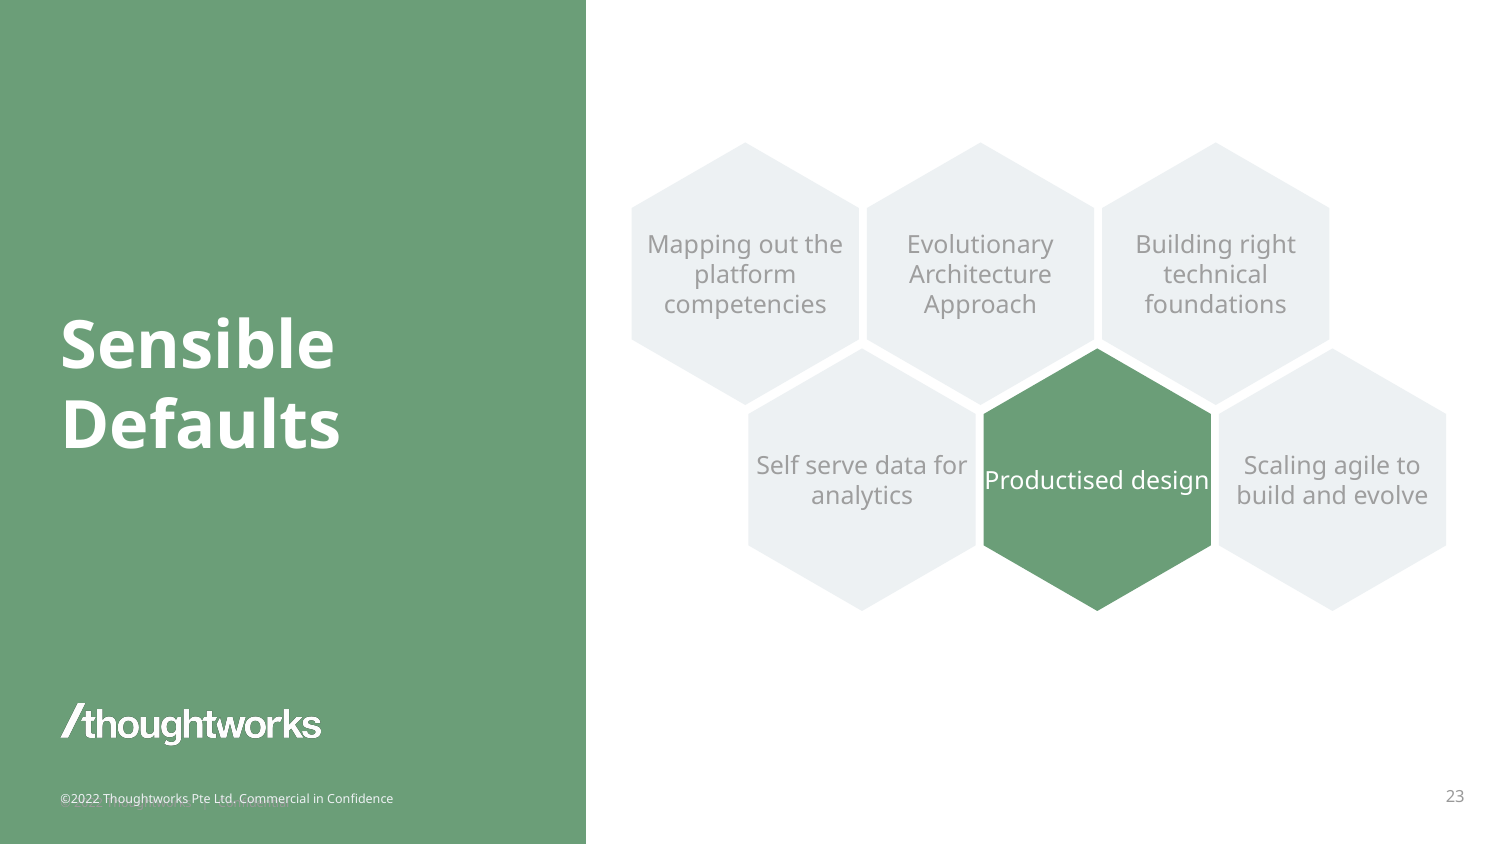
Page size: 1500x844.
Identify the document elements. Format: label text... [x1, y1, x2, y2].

text_box Mapping out the platform competencies [631, 142, 859, 406]
picture [60, 703, 321, 746]
text_box Building right technical foundations [1102, 142, 1330, 406]
text_box ©2022 Thoughtworks Pte Ltd. Commercial in Confidence [60, 782, 707, 812]
title Sensible Defaults [60, 230, 667, 534]
text_box Scaling agile to build and evolve [1218, 348, 1447, 611]
text_box [586, 0, 1500, 844]
slide_number ‹#› [1389, 764, 1480, 830]
text_box Evolutionary Architecture Approach [866, 142, 1095, 406]
text_box Self serve data for analytics [748, 348, 976, 611]
text_box Productised design [983, 348, 1211, 611]
